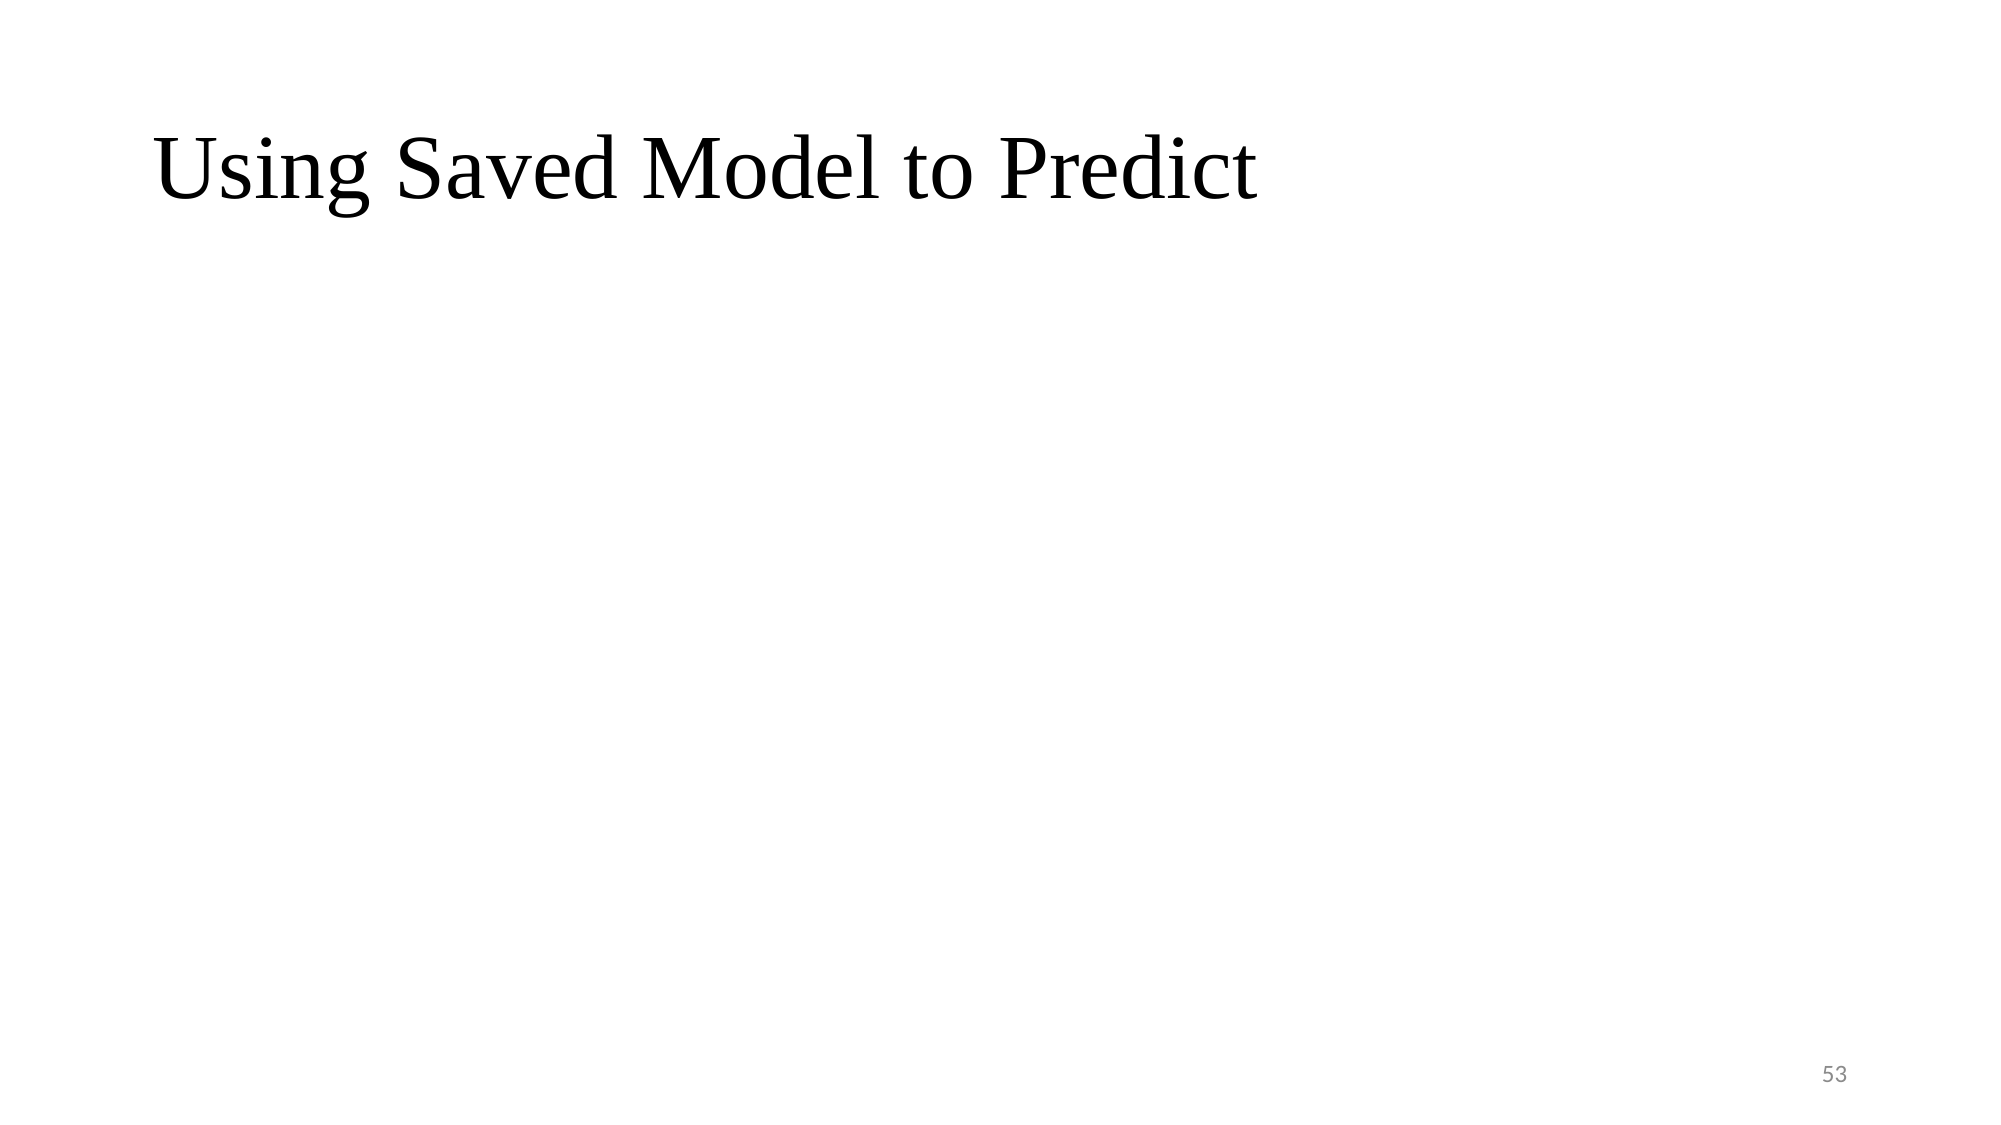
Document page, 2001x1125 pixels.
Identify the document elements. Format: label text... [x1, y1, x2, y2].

title Using Saved Model to Predict [137, 59, 1863, 278]
slide_number 53 [1412, 1042, 1863, 1103]
